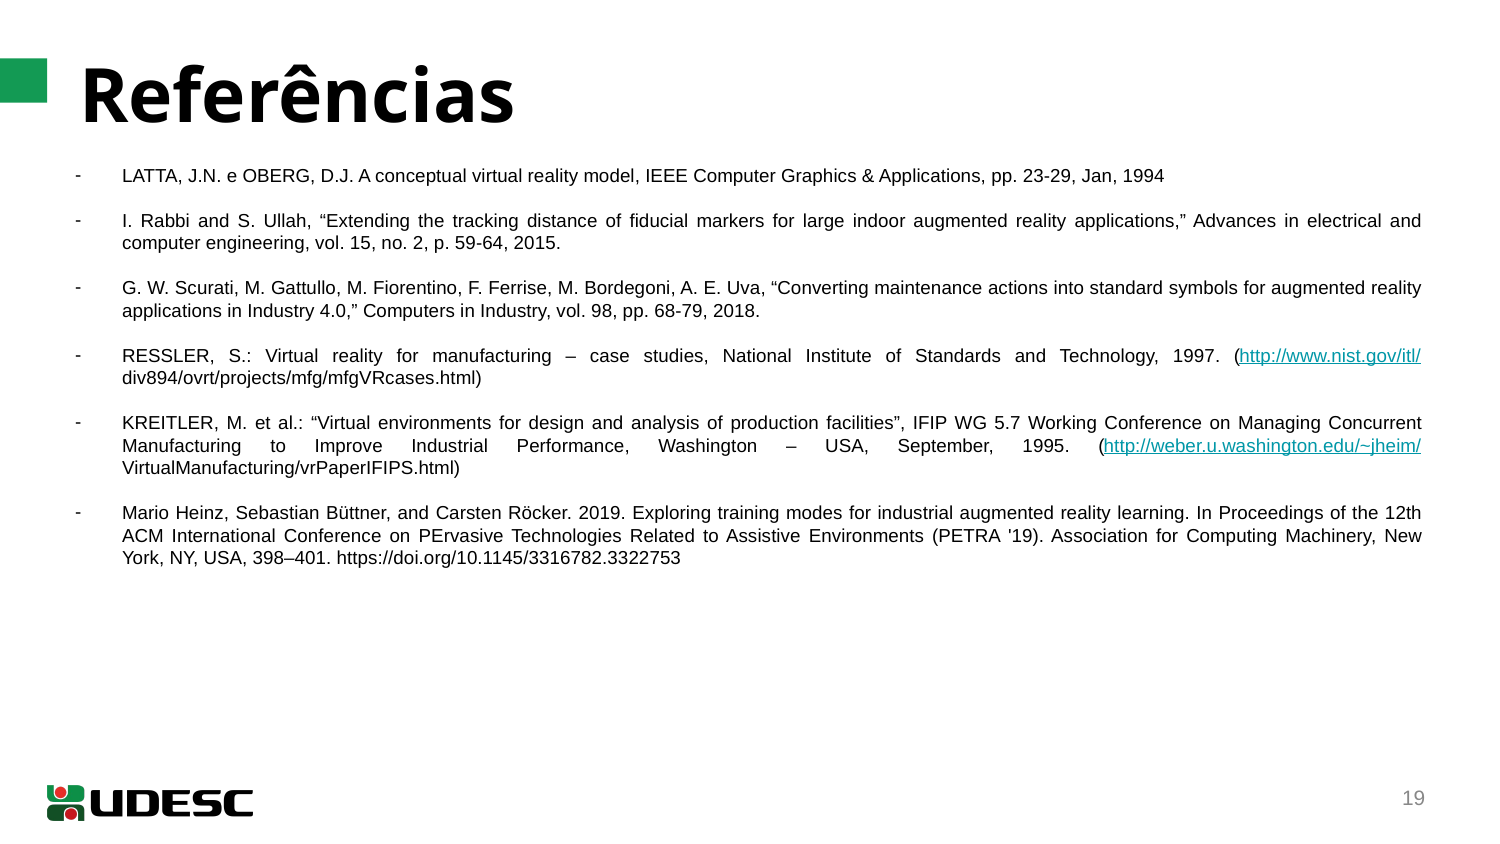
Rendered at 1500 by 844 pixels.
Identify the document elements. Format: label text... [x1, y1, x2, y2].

picture [46, 784, 253, 822]
text_box LATTA, J.N. e OBERG, D.J. A conceptual virtual reality model, IEEE Computer Graphics & Applications, pp. 23-29, Jan, 1994 I. Rabbi and S. Ullah, “Extending the tracking distance of fiducial markers for large indoor augmented reality applications,” Advances in electrical and computer engineering, vol. 15, no. 2, p. 59-64, 2015. G. W. Scurati, M. Gattullo, M. Fiorentino, F. Ferrise, M. Bordegoni, A. E. Uva, “Converting maintenance actions into standard symbols for augmented reality applications in Industry 4.0,” Computers in Industry, vol. 98, pp. 68-79, 2018. RESSLER, S.: Virtual reality for manufacturing – case studies, National Institute of Standards and Technology, 1997. (http://www.nist.gov/itl/ div894/ovrt/projects/mfg/mfgVRcases.html) KREITLER, M. et al.: “Virtual environments for design and analysis of production facilities”, IFIP WG 5.7 Working Conference on Managing Concurrent Manufacturing to Improve Industrial Performance, Washington – USA, September, 1995. (http://weber.u.washington.edu/~jheim/ VirtualManufacturing/vrPaperIFIPS.html) Mario Heinz, Sebastian Büttner, and Carsten Röcker. 2019. Exploring training modes for industrial augmented reality learning. In Proceedings of the 12th ACM International Conference on PErvasive Technologies Related to Assistive Environments (PETRA '19). Association for Computing Machinery, New York, NY, USA, 398–401. https://doi.org/10.1145/3316782.3322753 [47, 161, 1422, 591]
title Referências [77, 45, 909, 161]
text_box [0, 58, 48, 103]
slide_number ‹#› [1080, 784, 1425, 844]
